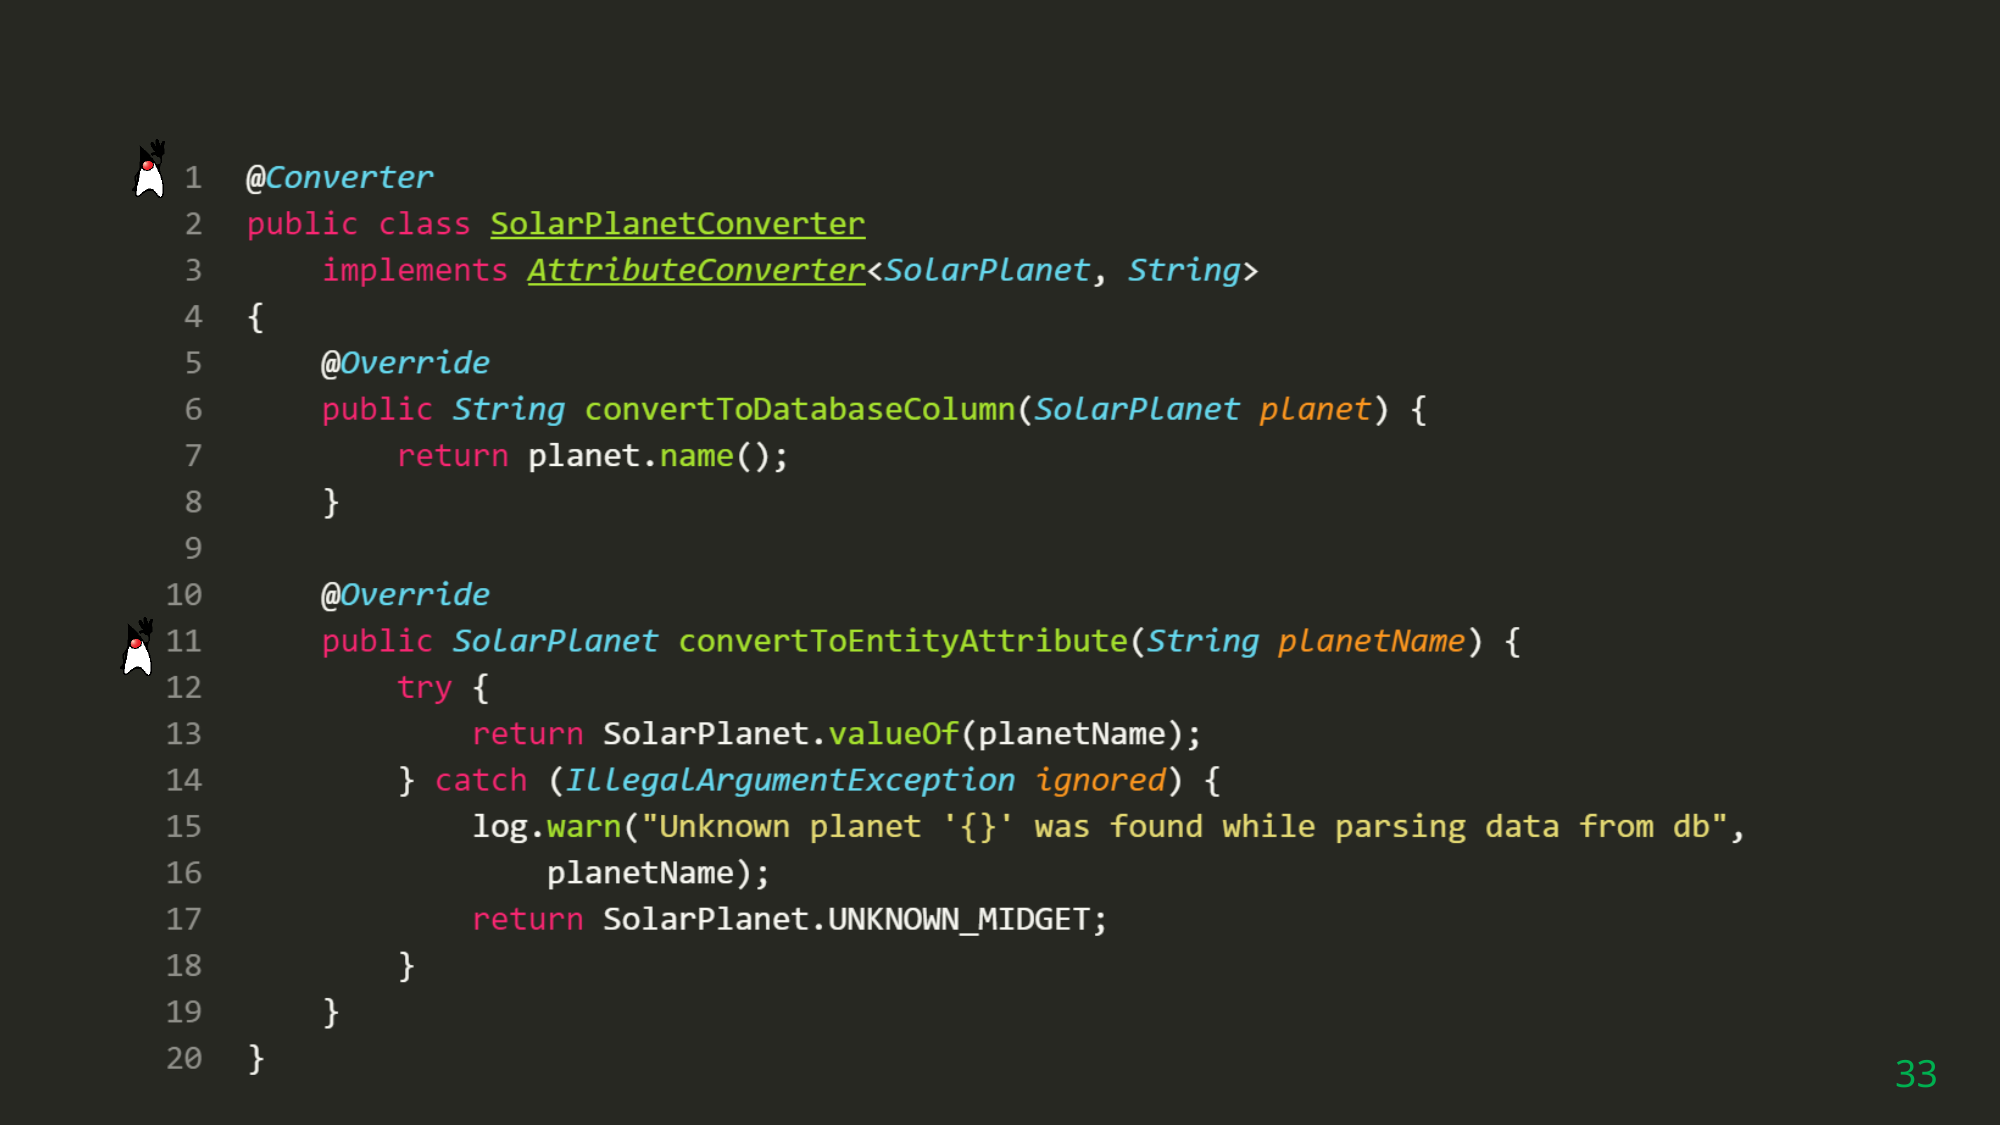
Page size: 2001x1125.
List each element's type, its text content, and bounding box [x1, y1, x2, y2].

picture [120, 110, 1829, 1125]
slide_number 33 [1829, 1042, 1953, 1103]
